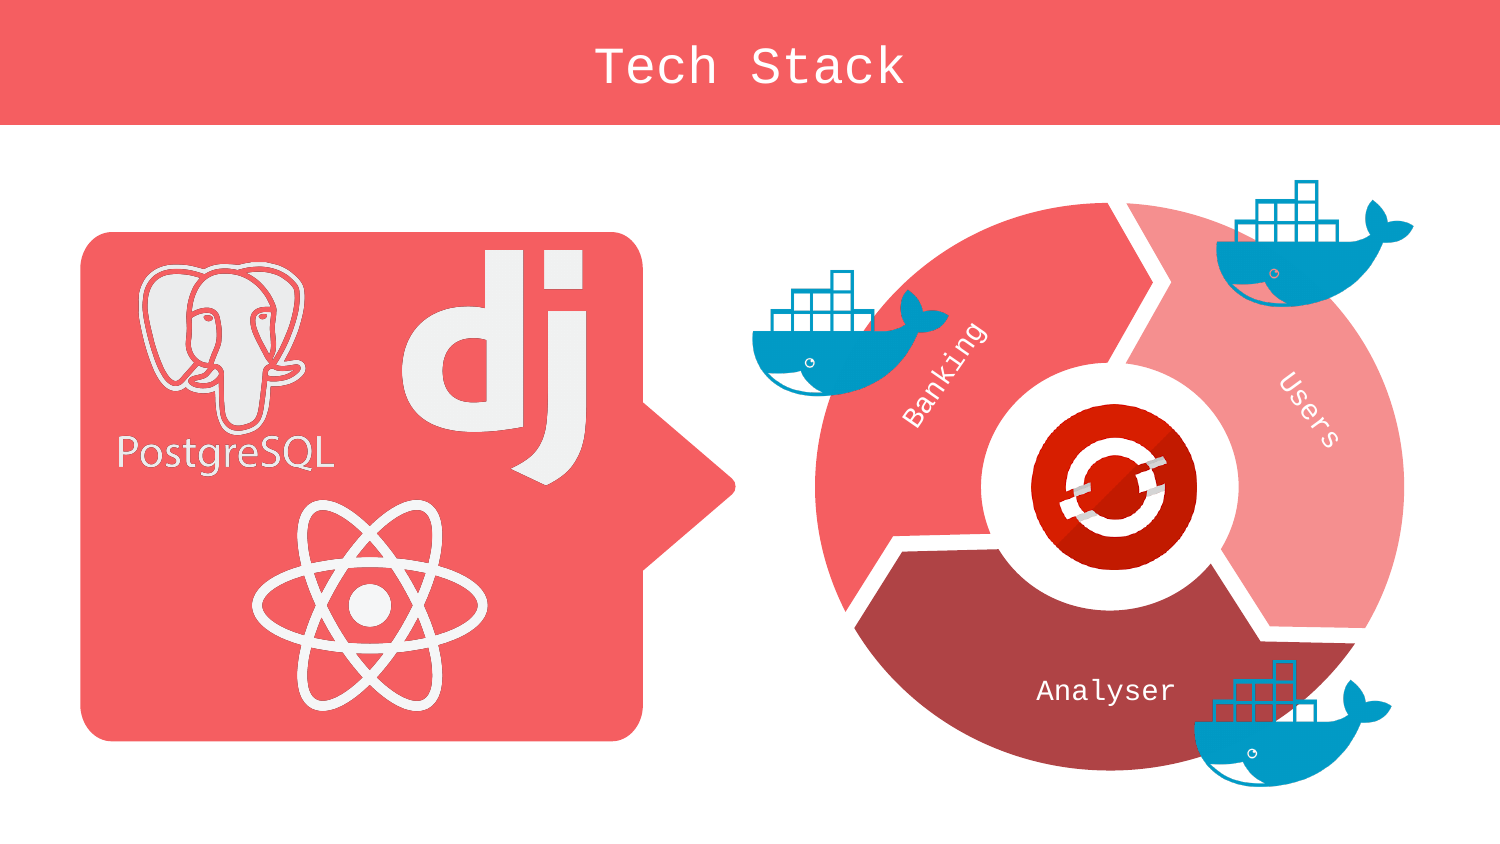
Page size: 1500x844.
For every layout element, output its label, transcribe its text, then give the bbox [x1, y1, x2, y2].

picture [114, 255, 339, 480]
picture [749, 231, 952, 434]
picture [401, 249, 587, 486]
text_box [749, 202, 1418, 771]
text_box Tech Stack [315, 16, 1185, 109]
text_box [0, 1, 1500, 125]
picture [1030, 403, 1197, 570]
picture [251, 499, 488, 712]
text_box [80, 232, 736, 742]
picture [1214, 142, 1416, 344]
picture [1192, 622, 1394, 824]
